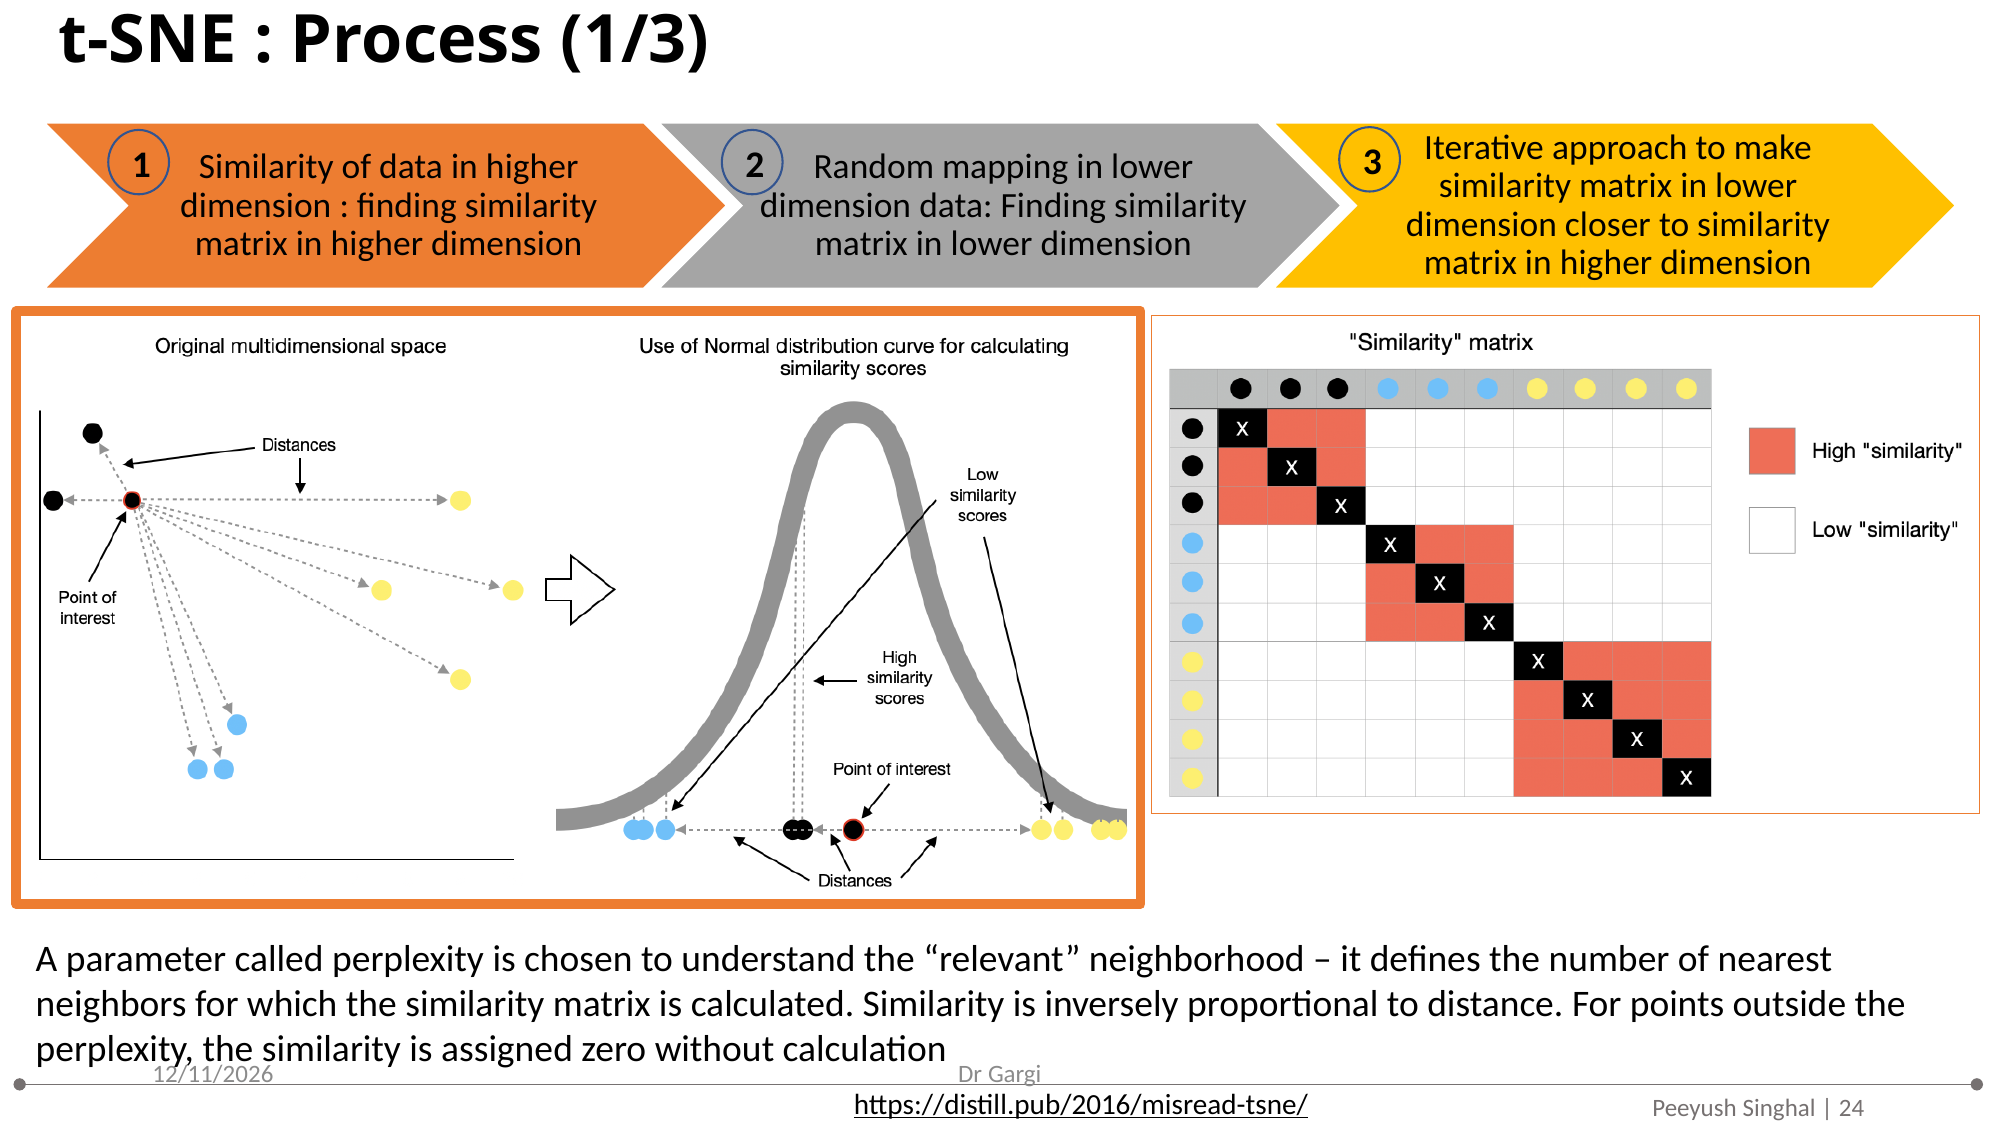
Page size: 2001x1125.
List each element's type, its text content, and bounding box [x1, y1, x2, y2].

footer Dr Gargi [662, 1042, 1338, 1103]
title t-SNE : Process (1/3) [43, 8, 1769, 73]
text_box https://distill.pub/2016/misread-tsne/ [839, 1077, 1839, 1125]
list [43, 122, 1957, 289]
text_box A parameter called perplexity is chosen to understand the “relevant” neighborhood – it defines the number of nearest neighbors for which the similarity matrix is calculated. Similarity is inversely proportional to distance. For points outside the perplexity, the similarity is assigned zero without calculation [20, 926, 1957, 1077]
picture [1151, 315, 1980, 814]
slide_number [137, 1042, 588, 1103]
picture [20, 315, 1136, 900]
